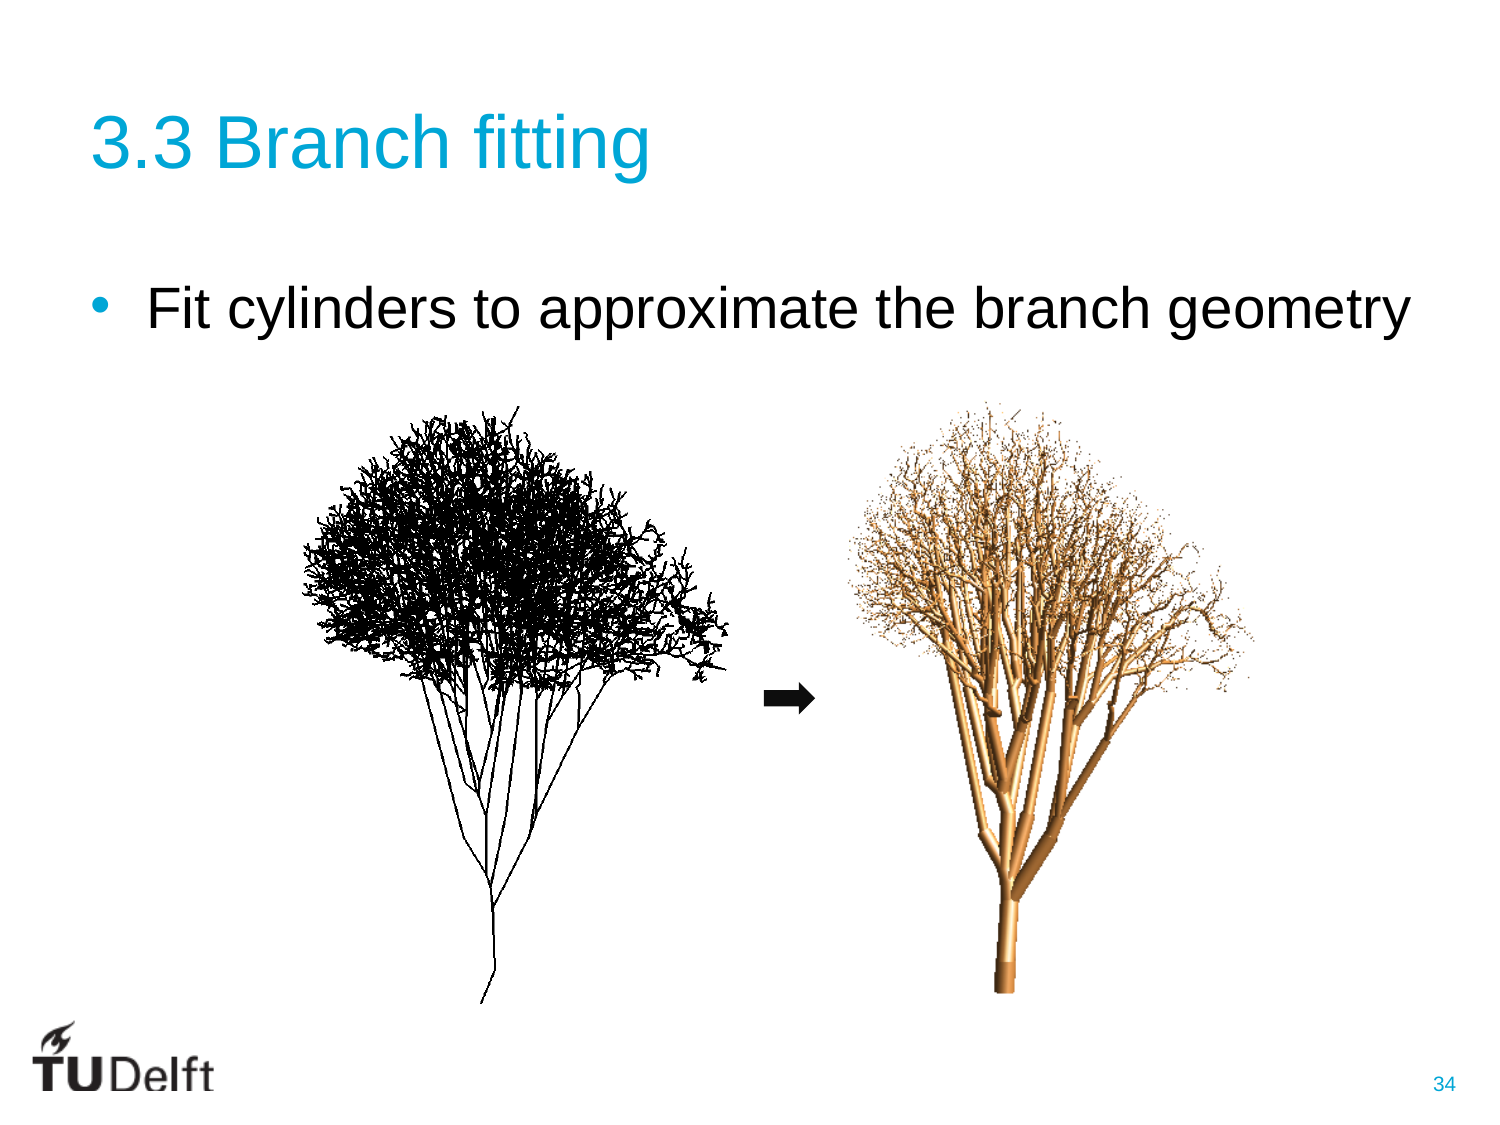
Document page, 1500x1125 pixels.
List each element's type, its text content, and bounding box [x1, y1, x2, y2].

title 3.3 Branch fitting [75, 45, 1447, 233]
list Fit cylinders to approximate the branch geometry [75, 262, 1447, 1005]
picture [843, 397, 1262, 1006]
picture [288, 397, 736, 1007]
text_box [761, 680, 818, 717]
